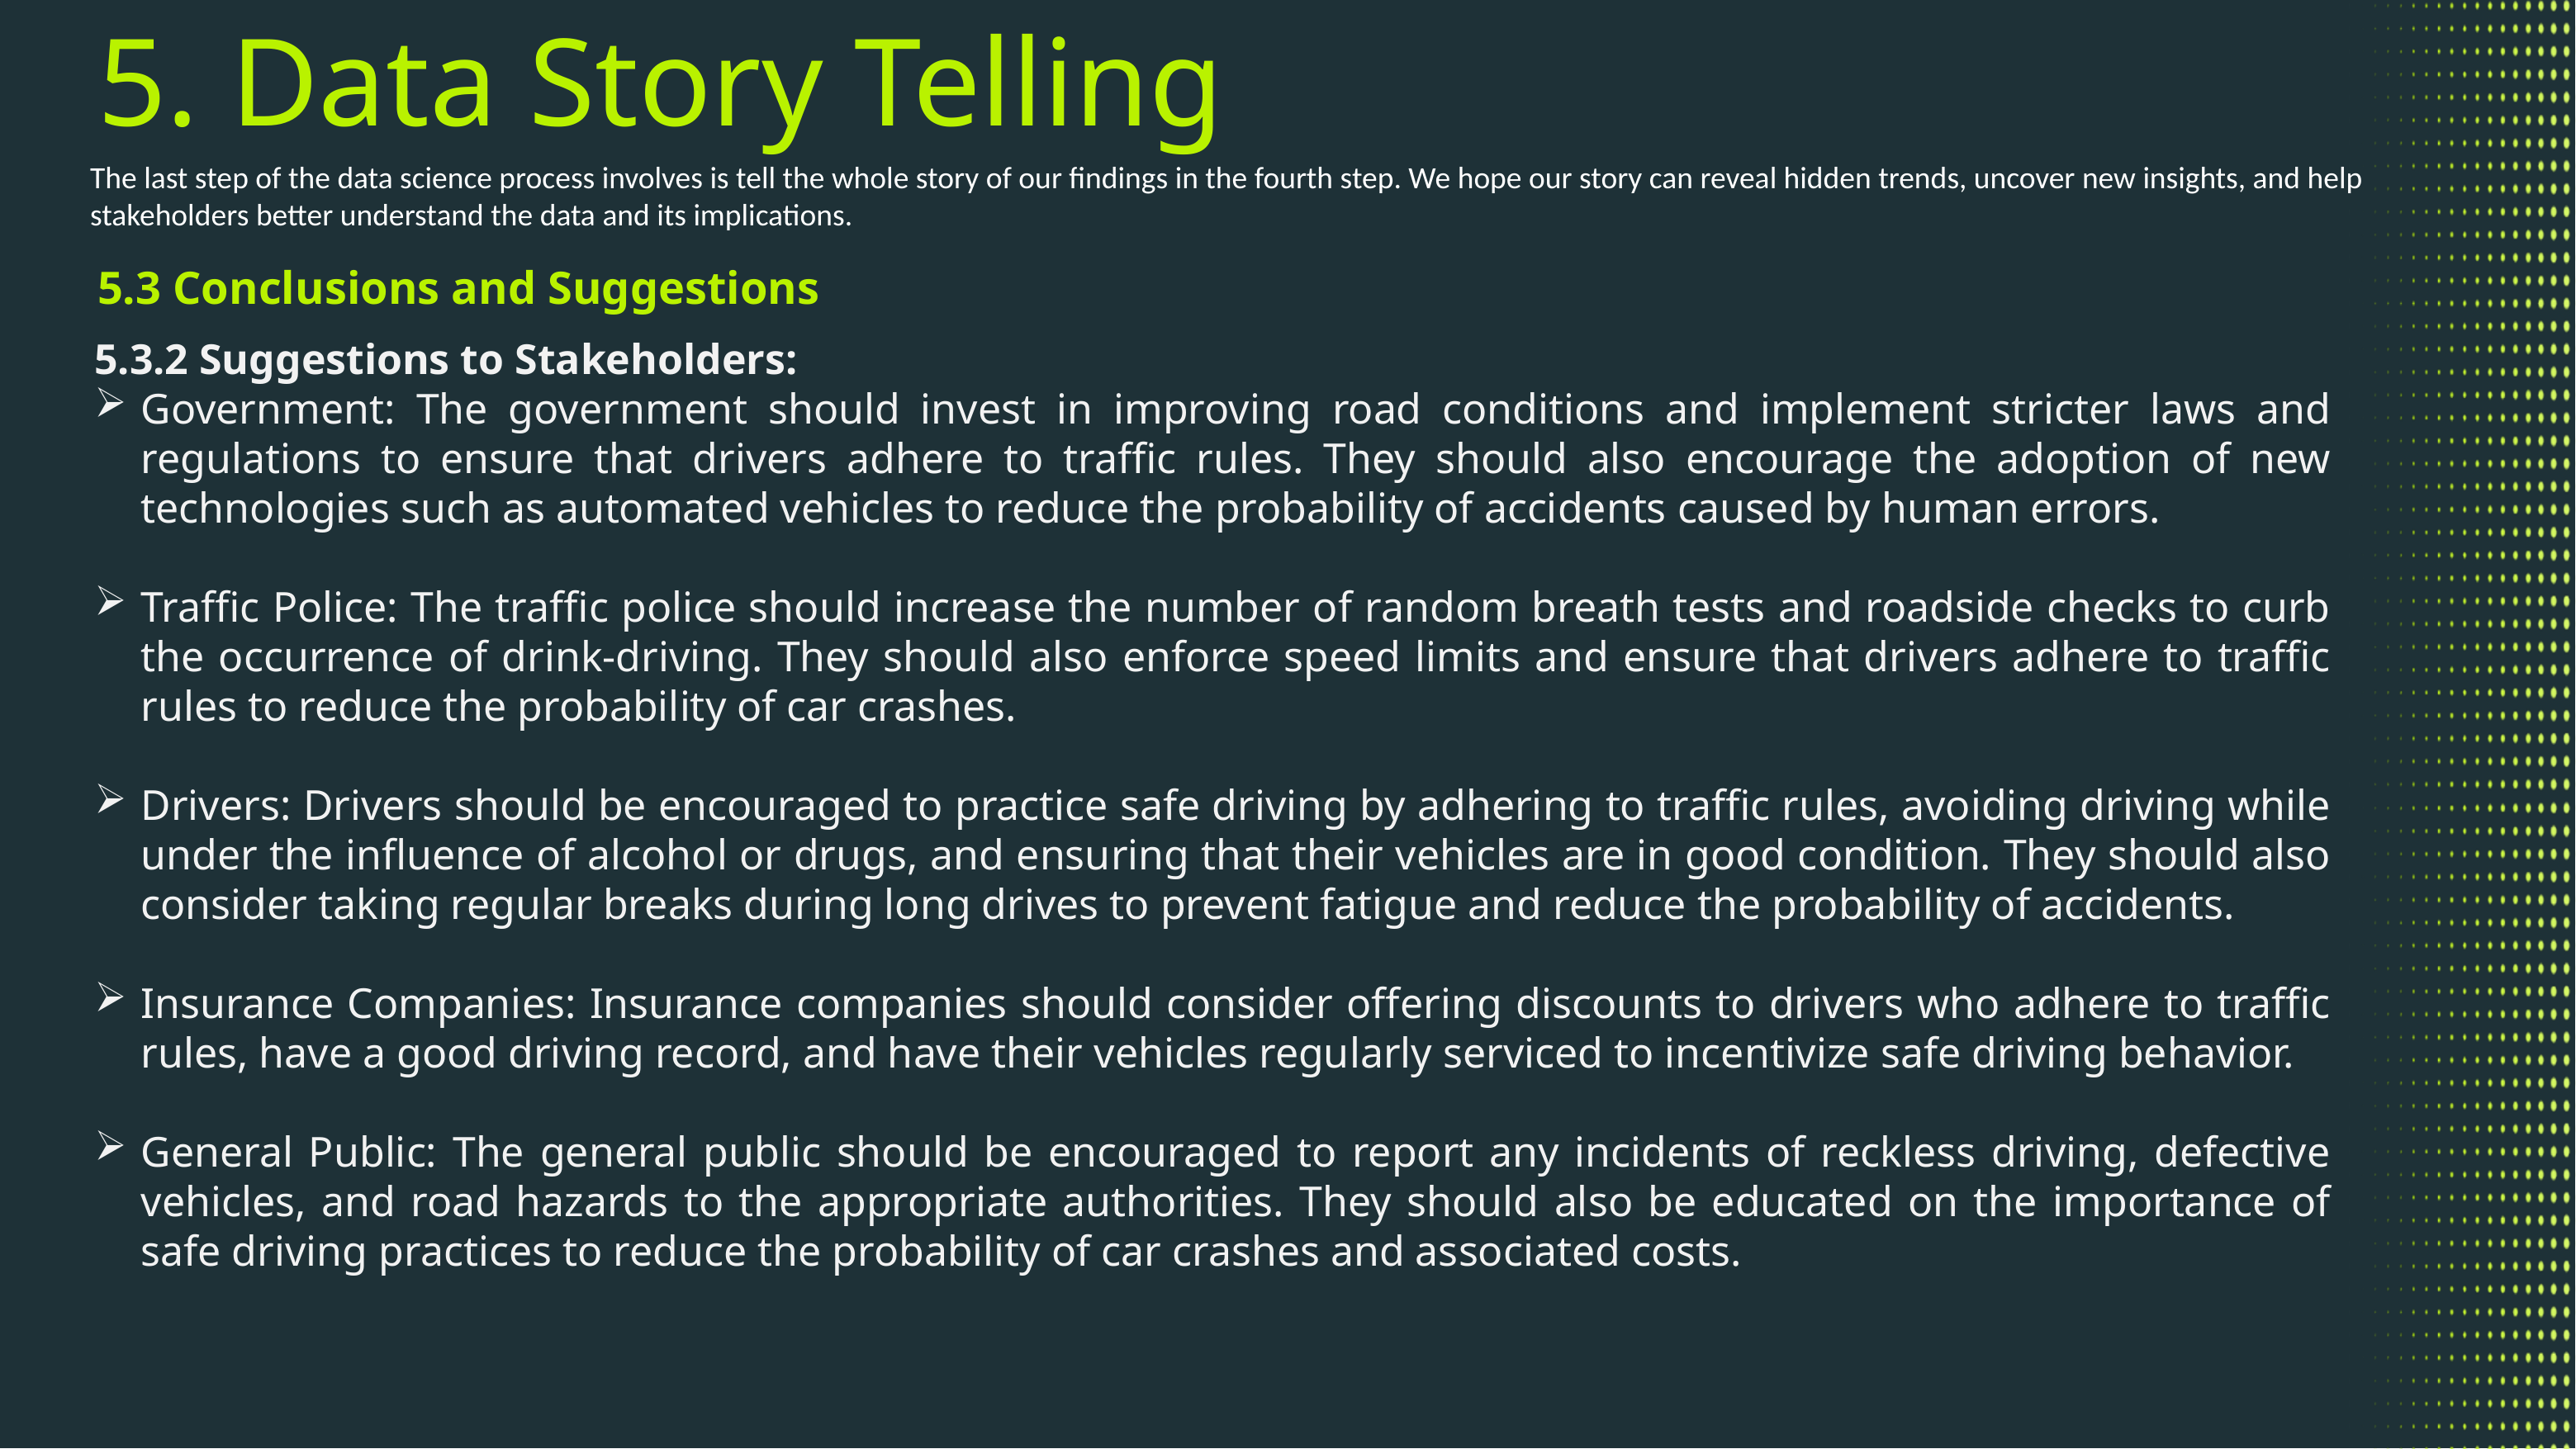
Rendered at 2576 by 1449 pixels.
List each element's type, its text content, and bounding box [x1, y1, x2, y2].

text_box 5.3.2 Suggestions to Stakeholders: Government: The government should invest in improving road conditions and implement stricter laws and regulations to ensure that drivers adhere to traffic rules. They should also encourage the adoption of new technologies such as automated vehicles to reduce the probability of accidents caused by human errors. Traffic Police: The traffic police should increase the number of random breath tests and roadside checks to curb the occurrence of drink-driving. They should also enforce speed limits and ensure that drivers adhere to traffic rules to reduce the probability of car crashes. Drivers: Drivers should be encouraged to practice safe driving by adhering to traffic rules, avoiding driving while under the influence of alcohol or drugs, and ensuring that their vehicles are in good condition. They should also consider taking regular breaks during long drives to prevent fatigue and reduce the probability of accidents. Insurance Companies: Insurance companies should consider offering discounts to drivers who adhere to traffic rules, have a good driving record, and have their vehicles regularly serviced to incentivize safe driving behavior. General Public: The general public should be encouraged to report any incidents of reckless driving, defective vehicles, and road hazards to the appropriate authorities. They should also be educated on the importance of safe driving practices to reduce the probability of car crashes and associated costs. [82, 327, 2345, 574]
text_box The last step of the data science process involves is tell the whole story of our findings in the fourth step. We hope our story can reveal hidden trends, uncover new insights, and help stakeholders better understand the data and its implications. [78, 151, 2430, 239]
text_box 5.3 Conclusions and Suggestions [97, 254, 956, 314]
picture [766, 0, 2576, 1449]
text_box 5. Data Story Telling [97, 5, 2147, 151]
